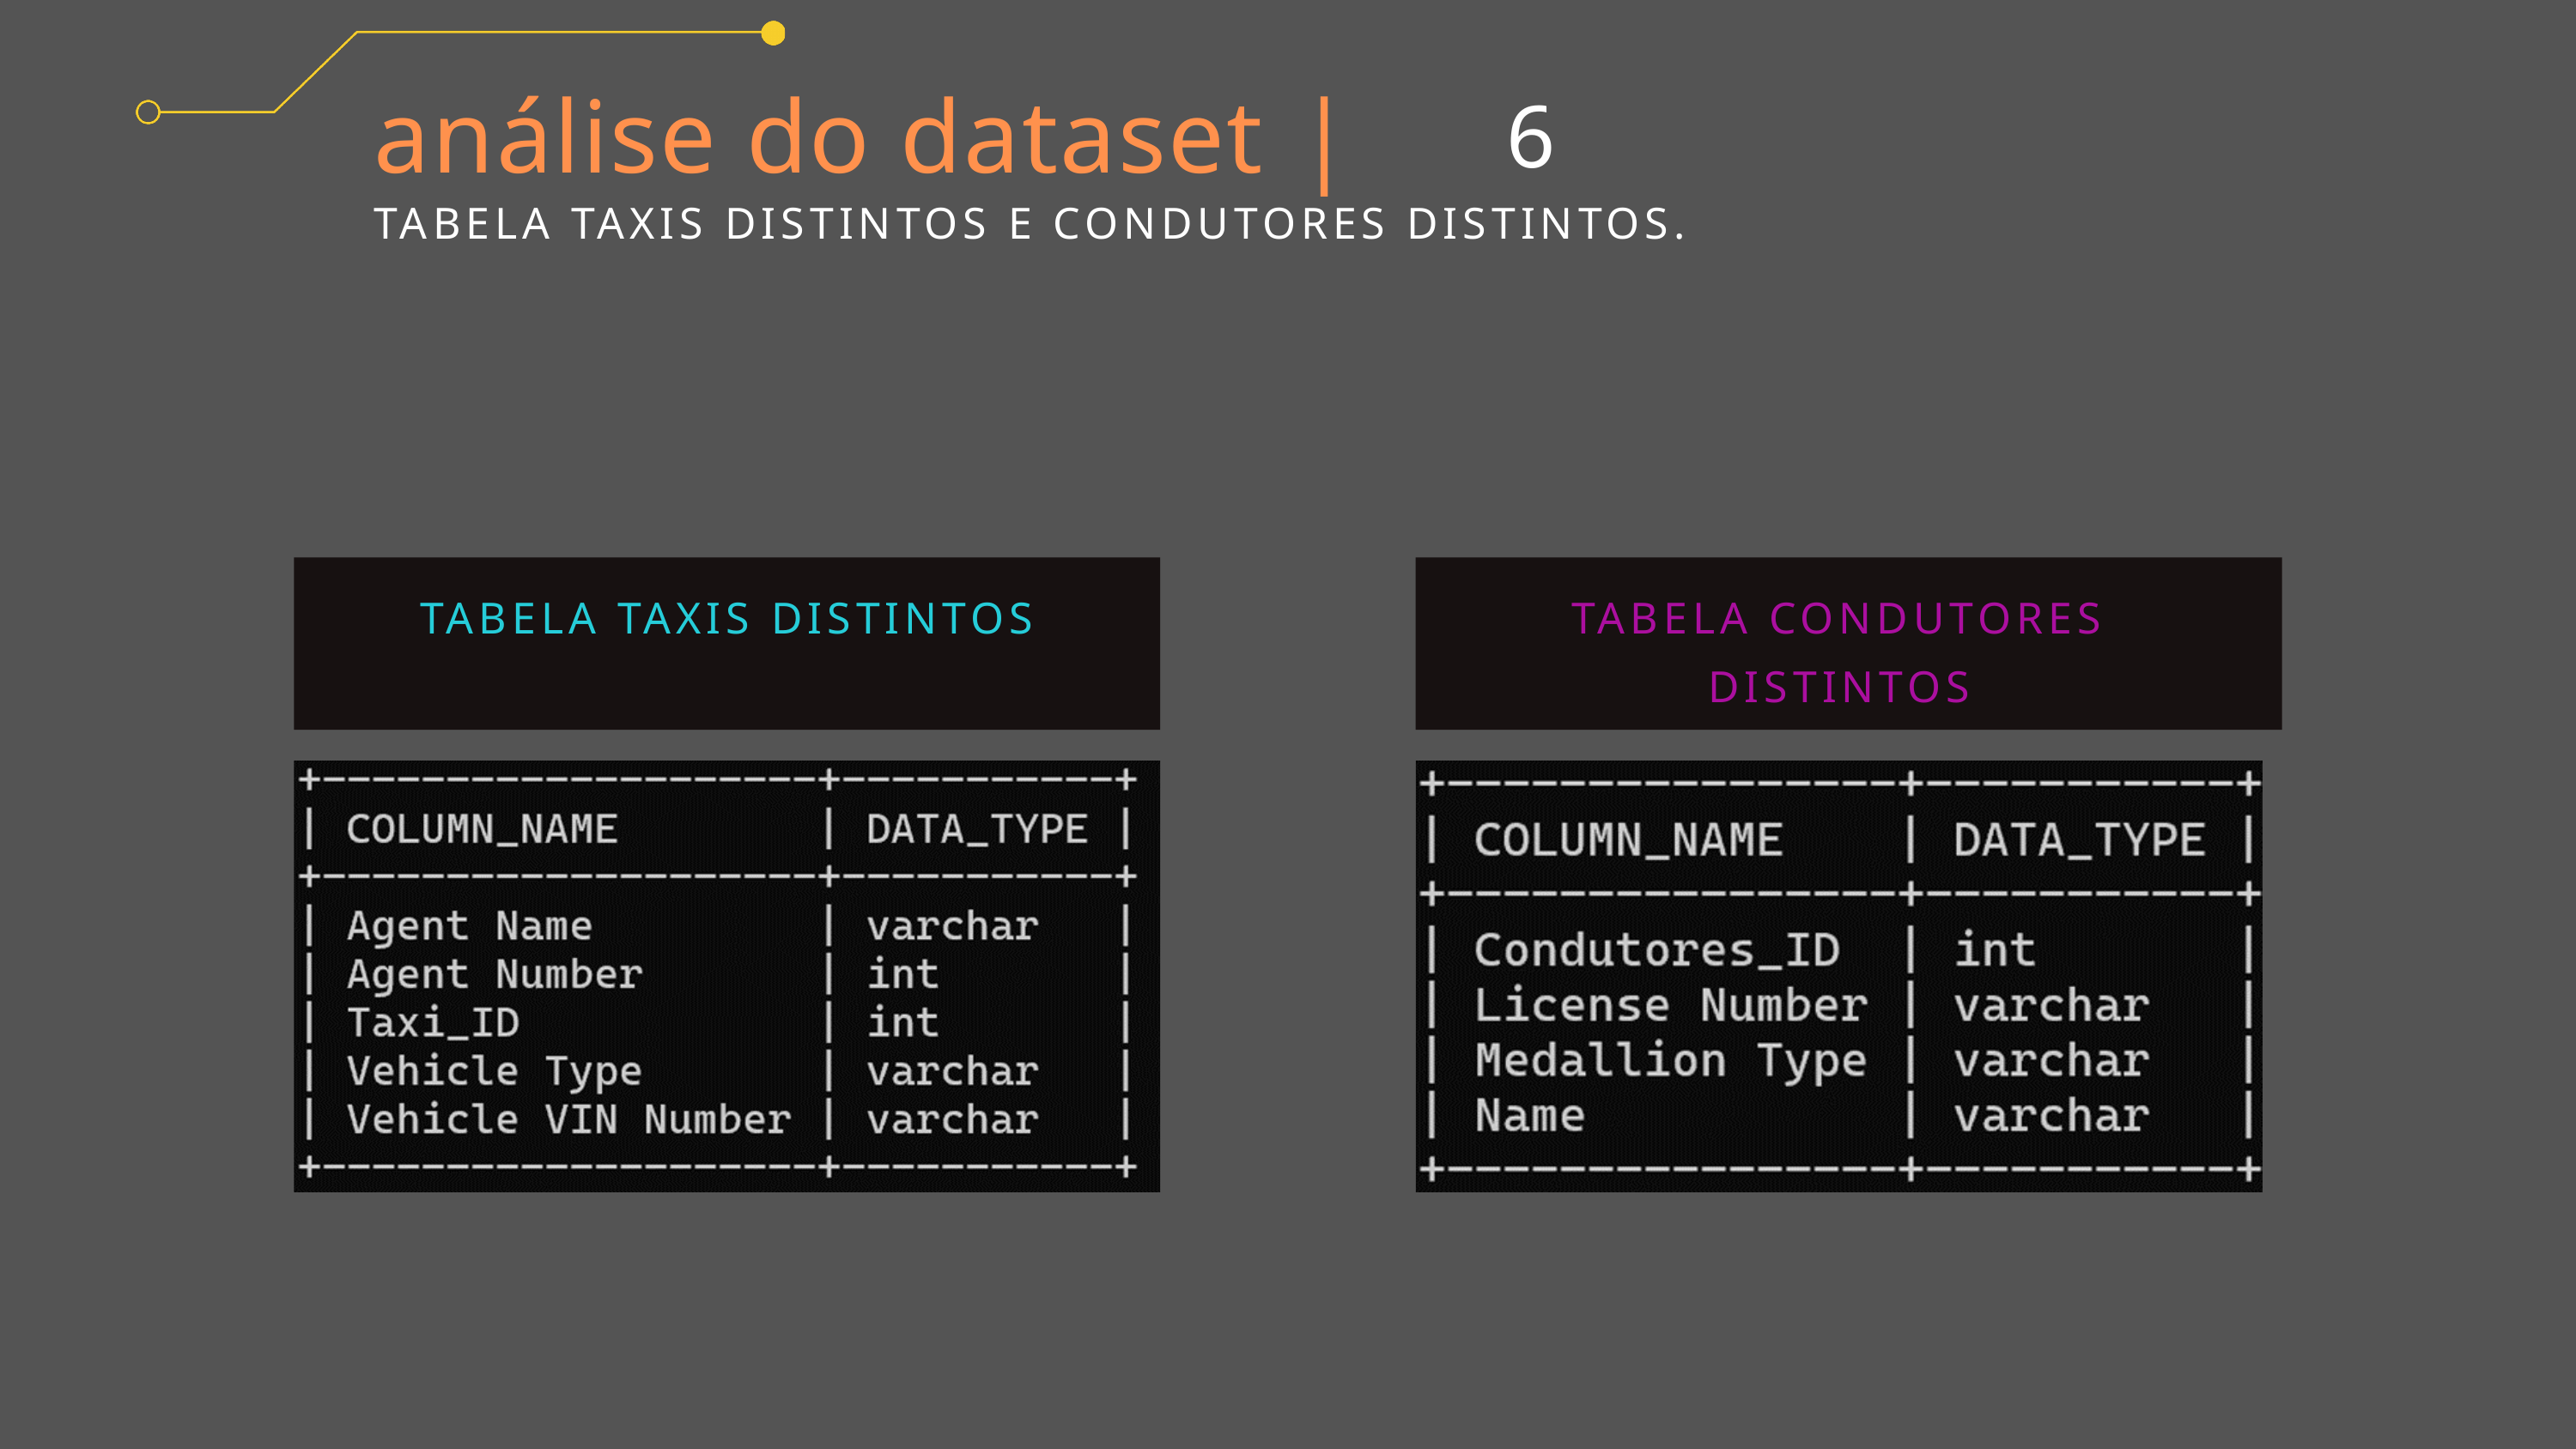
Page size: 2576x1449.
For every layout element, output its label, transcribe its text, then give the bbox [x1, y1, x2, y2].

text_box análise do dataset | [374, 63, 2154, 179]
text_box [1415, 557, 2282, 731]
text_box TABELA TAXIS DISTINTOS E CONDUTORES DISTINTOS. [374, 179, 2514, 248]
text_box [1415, 761, 2263, 1192]
text_box [136, 21, 786, 124]
text_box [294, 557, 1161, 731]
text_box 6 [1461, 82, 1601, 185]
text_box [294, 761, 1161, 1192]
text_box TABELA CONDUTORES DISTINTOS [1525, 573, 2154, 712]
text_box TABELA TAXIS DISTINTOS [396, 573, 1058, 643]
